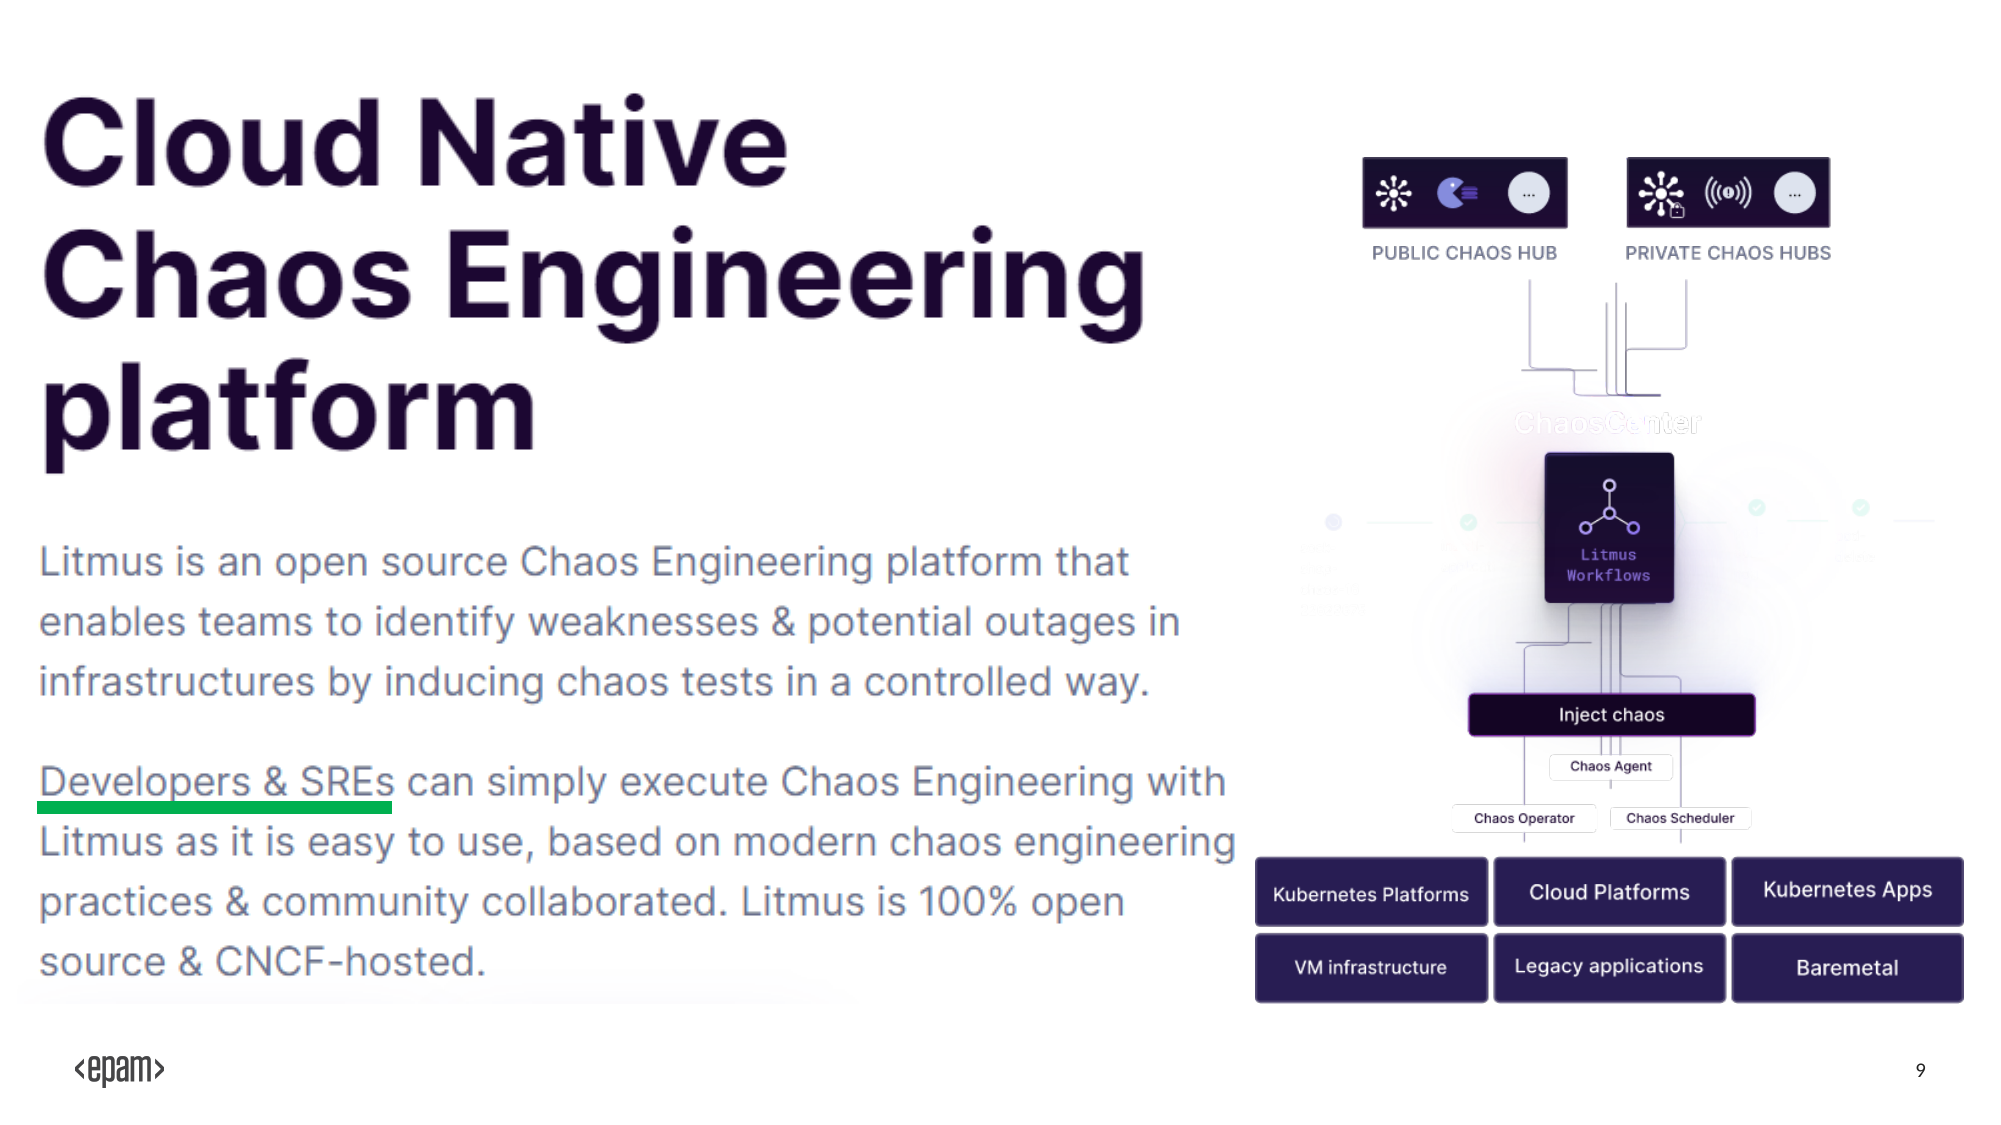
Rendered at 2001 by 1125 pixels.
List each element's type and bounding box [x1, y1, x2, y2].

picture [75, 1056, 164, 1088]
picture [17, 76, 1249, 1004]
picture [1255, 157, 1964, 1004]
